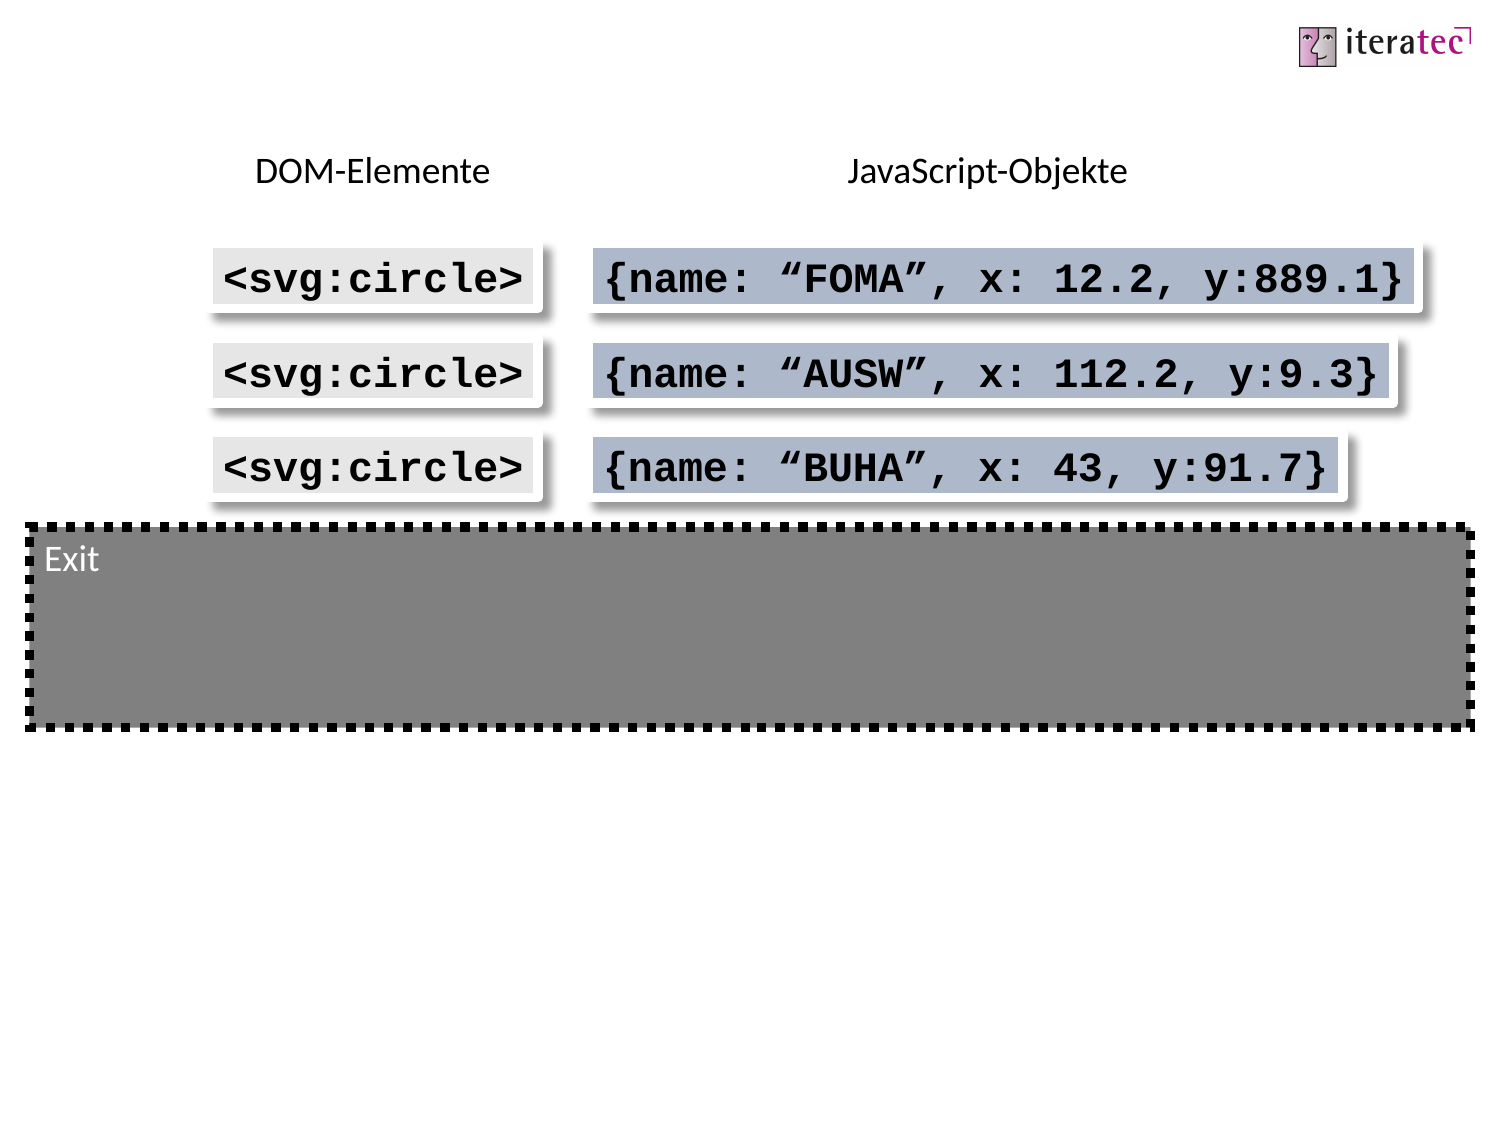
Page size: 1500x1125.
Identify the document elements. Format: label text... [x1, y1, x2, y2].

text_box <svg:circle> [208, 338, 538, 403]
text_box DOM-Elemente [240, 138, 506, 198]
text_box JavaScript-Objekte [833, 138, 1144, 198]
text_box Exit [28, 526, 1472, 729]
picture [1299, 27, 1471, 67]
text_box <svg:circle> [208, 432, 538, 498]
text_box <svg:circle> [208, 243, 538, 309]
text_box {name: “AUSW”, x: 112.2, y:9.3} [588, 338, 1394, 403]
text_box {name: “BUHA”, x: 43, y:91.7} [588, 432, 1344, 498]
text_box {name: “FOMA”, x: 12.2, y:889.1} [588, 243, 1419, 309]
